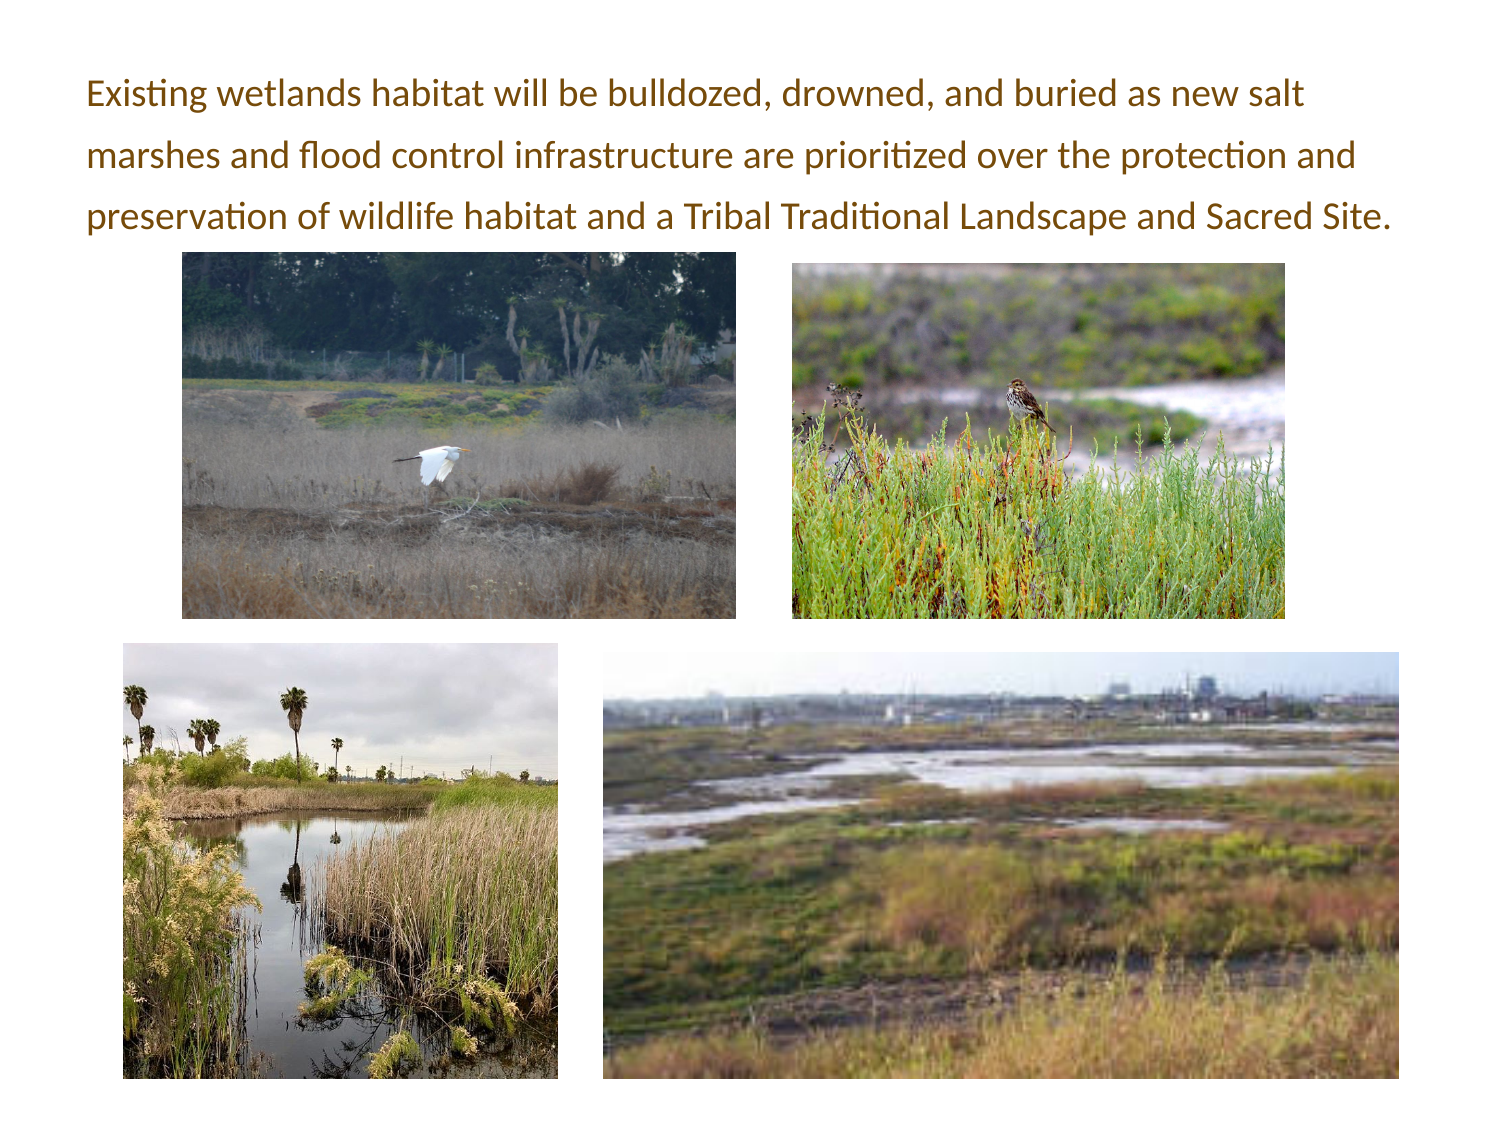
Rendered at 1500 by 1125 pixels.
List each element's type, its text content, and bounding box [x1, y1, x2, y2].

picture [792, 263, 1286, 620]
picture [602, 651, 1399, 1079]
title Existing wetlands habitat will be bulldozed, drowned, and buried as new salt marshes and flood control infrastructure are prioritized over the protection and preservation of wildlife habitat and a Tribal Traditional Landscape and Sacred Site. [71, 161, 1441, 239]
picture [181, 252, 736, 620]
picture [123, 643, 559, 1079]
